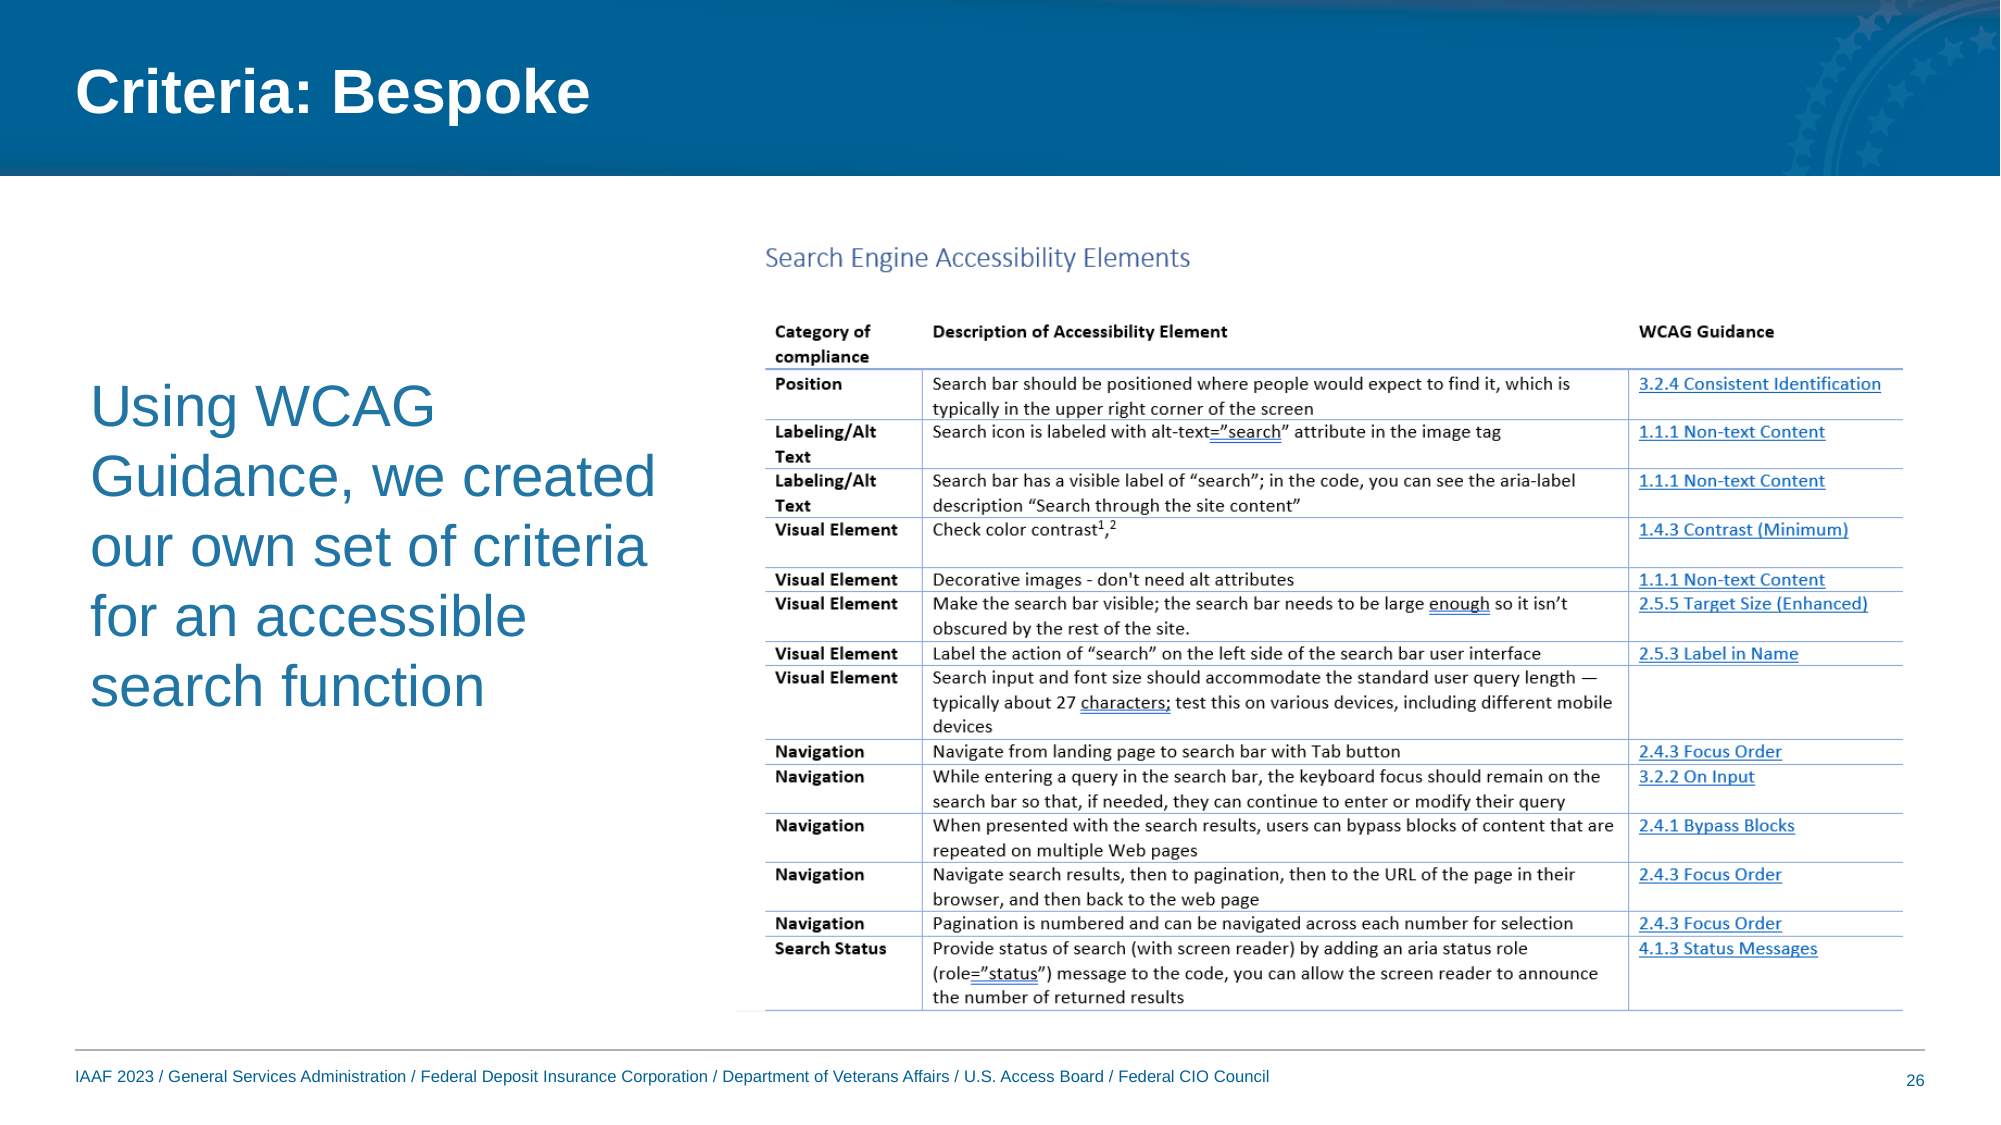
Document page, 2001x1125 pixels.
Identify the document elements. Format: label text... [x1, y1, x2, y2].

picture [0, 168, 666, 176]
picture [0, 0, 2000, 176]
text_box Using WCAG Guidance, we created our own set of criteria for an accessible search function [75, 360, 676, 726]
slide_number 26 [1880, 1065, 1925, 1095]
title Criteria: Bespoke [75, 52, 1800, 128]
picture [736, 219, 1904, 1013]
